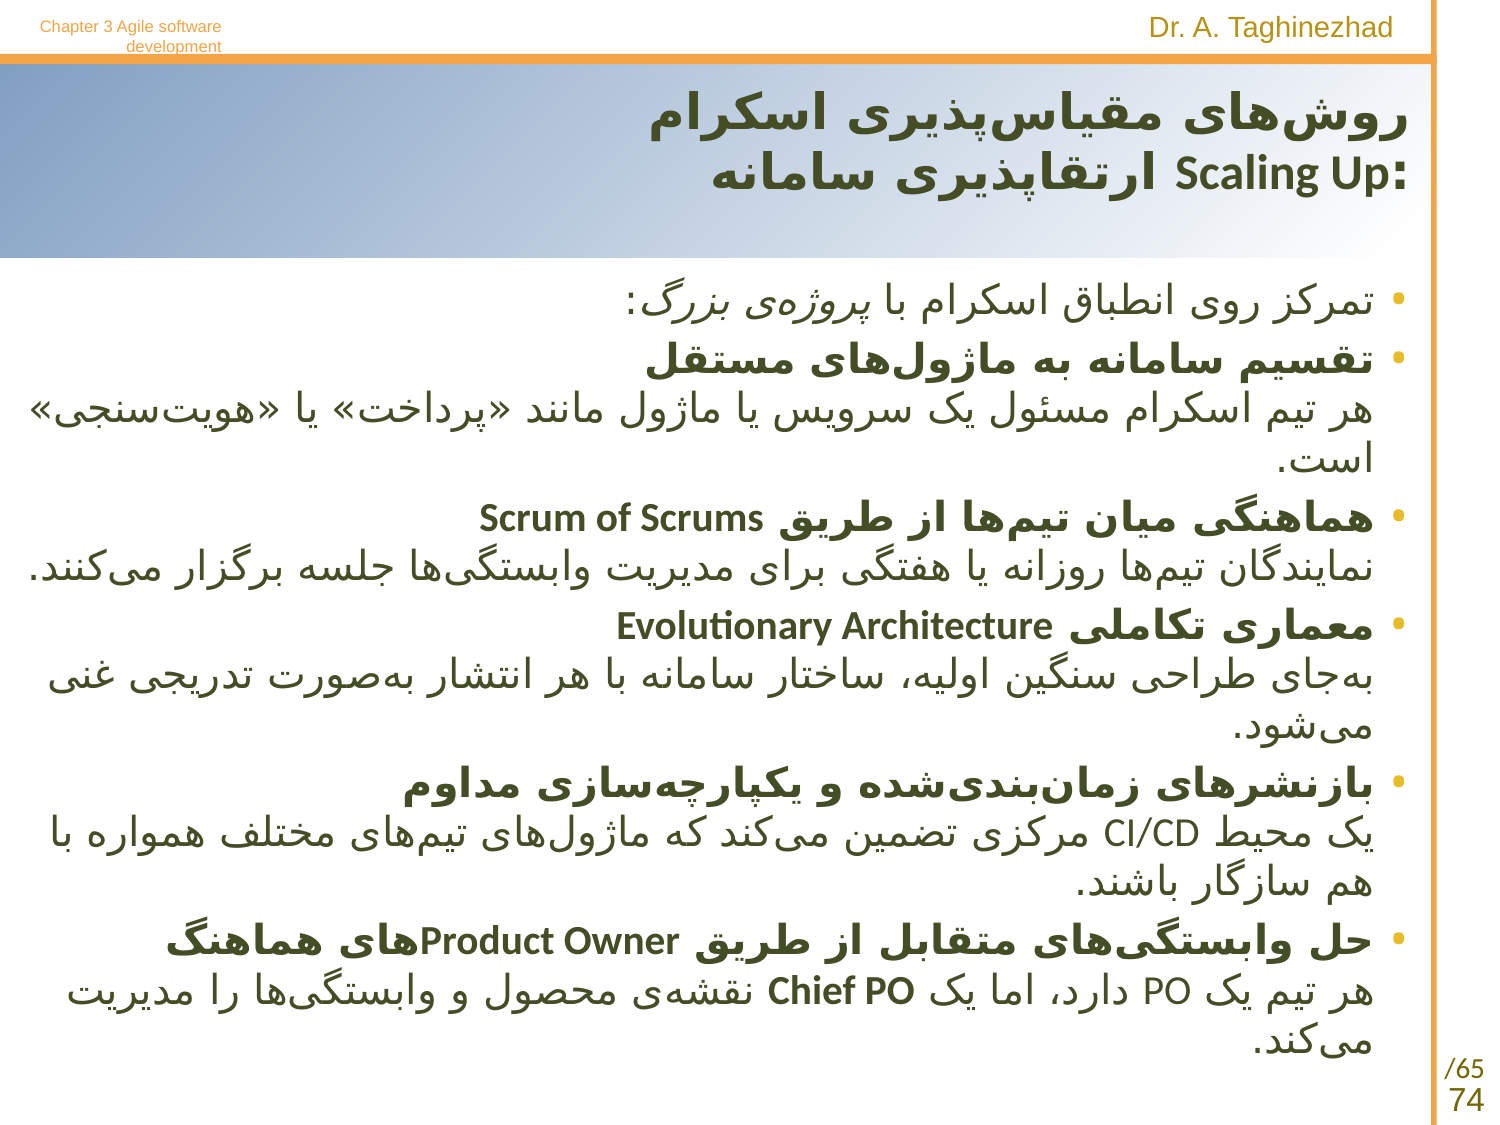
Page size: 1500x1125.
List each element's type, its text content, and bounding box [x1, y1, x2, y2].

list تمرکز روی انطباق اسکرام با پروژه‌ی بزرگ: تقسیم سامانه به ماژول‌های مستقل هر تیم اسکرام مسئول یک سرویس یا ماژول مانند «پرداخت» یا «هویت‌سنجی» است. هماهنگی میان تیم‌ها از طریق Scrum of Scrums نمایندگان تیم‌ها روزانه یا هفتگی برای مدیریت وابستگی‌ها جلسه برگزار می‌کنند. معماری تکاملی Evolutionary Architecture به‌جای طراحی سنگین اولیه، ساختار سامانه با هر انتشار به‌صورت تدریجی غنی می‌شود. بازنشرهای زمان‌بندی‌شده و یکپارچه‌سازی مداوم یک محیط CI/CD مرکزی تضمین می‌کند که ماژول‌های تیم‌های مختلف همواره با هم سازگار باشند. حل وابستگی‌های متقابل از طریق Product Ownerهای هماهنگ هر تیم یک PO دارد، اما یک Chief PO نقشه‌ی محصول و وابستگی‌ها را مدیریت می‌کند. [0, 265, 1425, 1079]
title روش‌های مقیاس‌پذیری اسکرام :Scaling Up ارتقاپذیری سامانه [0, 105, 1425, 234]
slide_number 74 [1413, 1023, 1500, 1125]
footer Chapter 3 Agile software development [0, 8, 237, 84]
